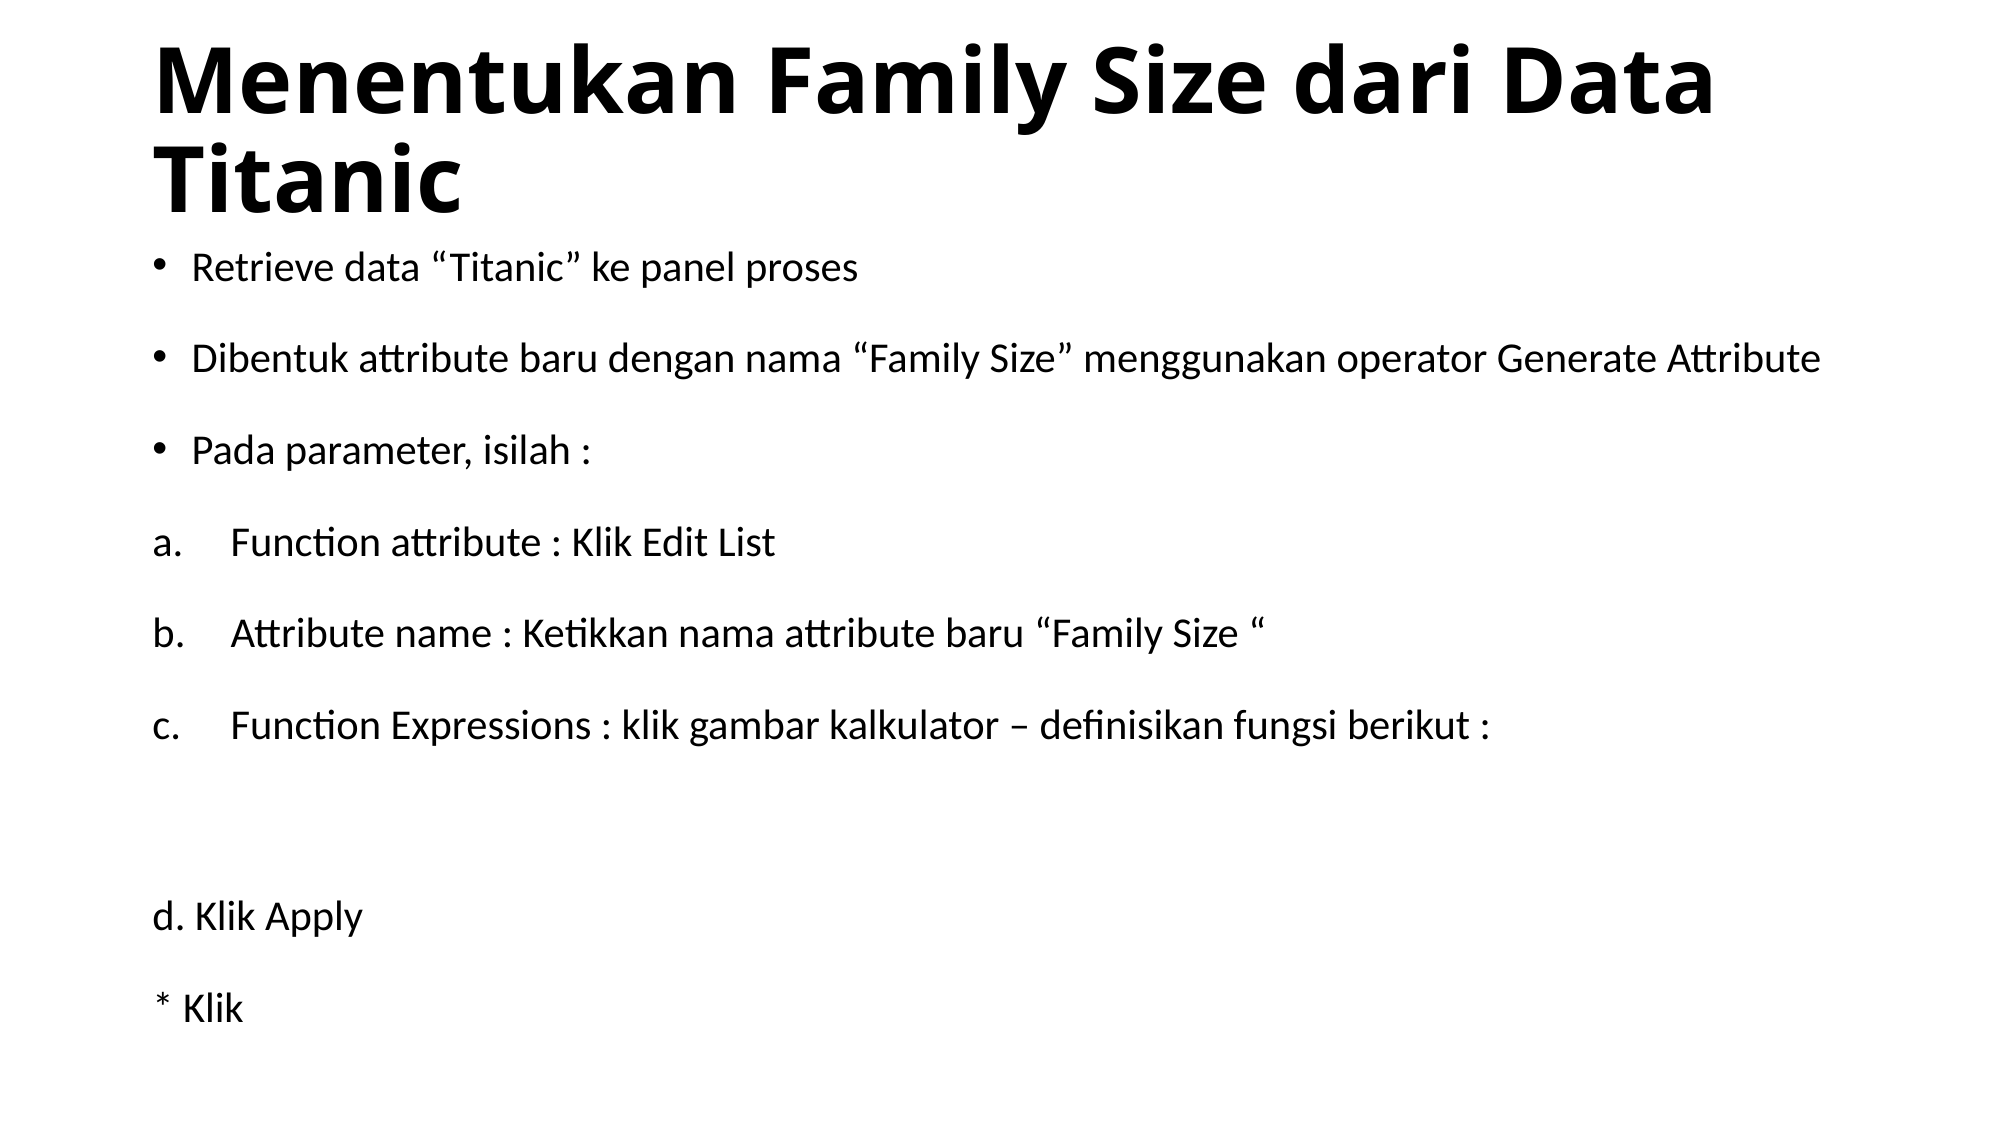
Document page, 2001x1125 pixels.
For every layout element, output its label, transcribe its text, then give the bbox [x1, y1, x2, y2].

title Menentukan Family Size dari Data Titanic [137, 59, 1863, 206]
